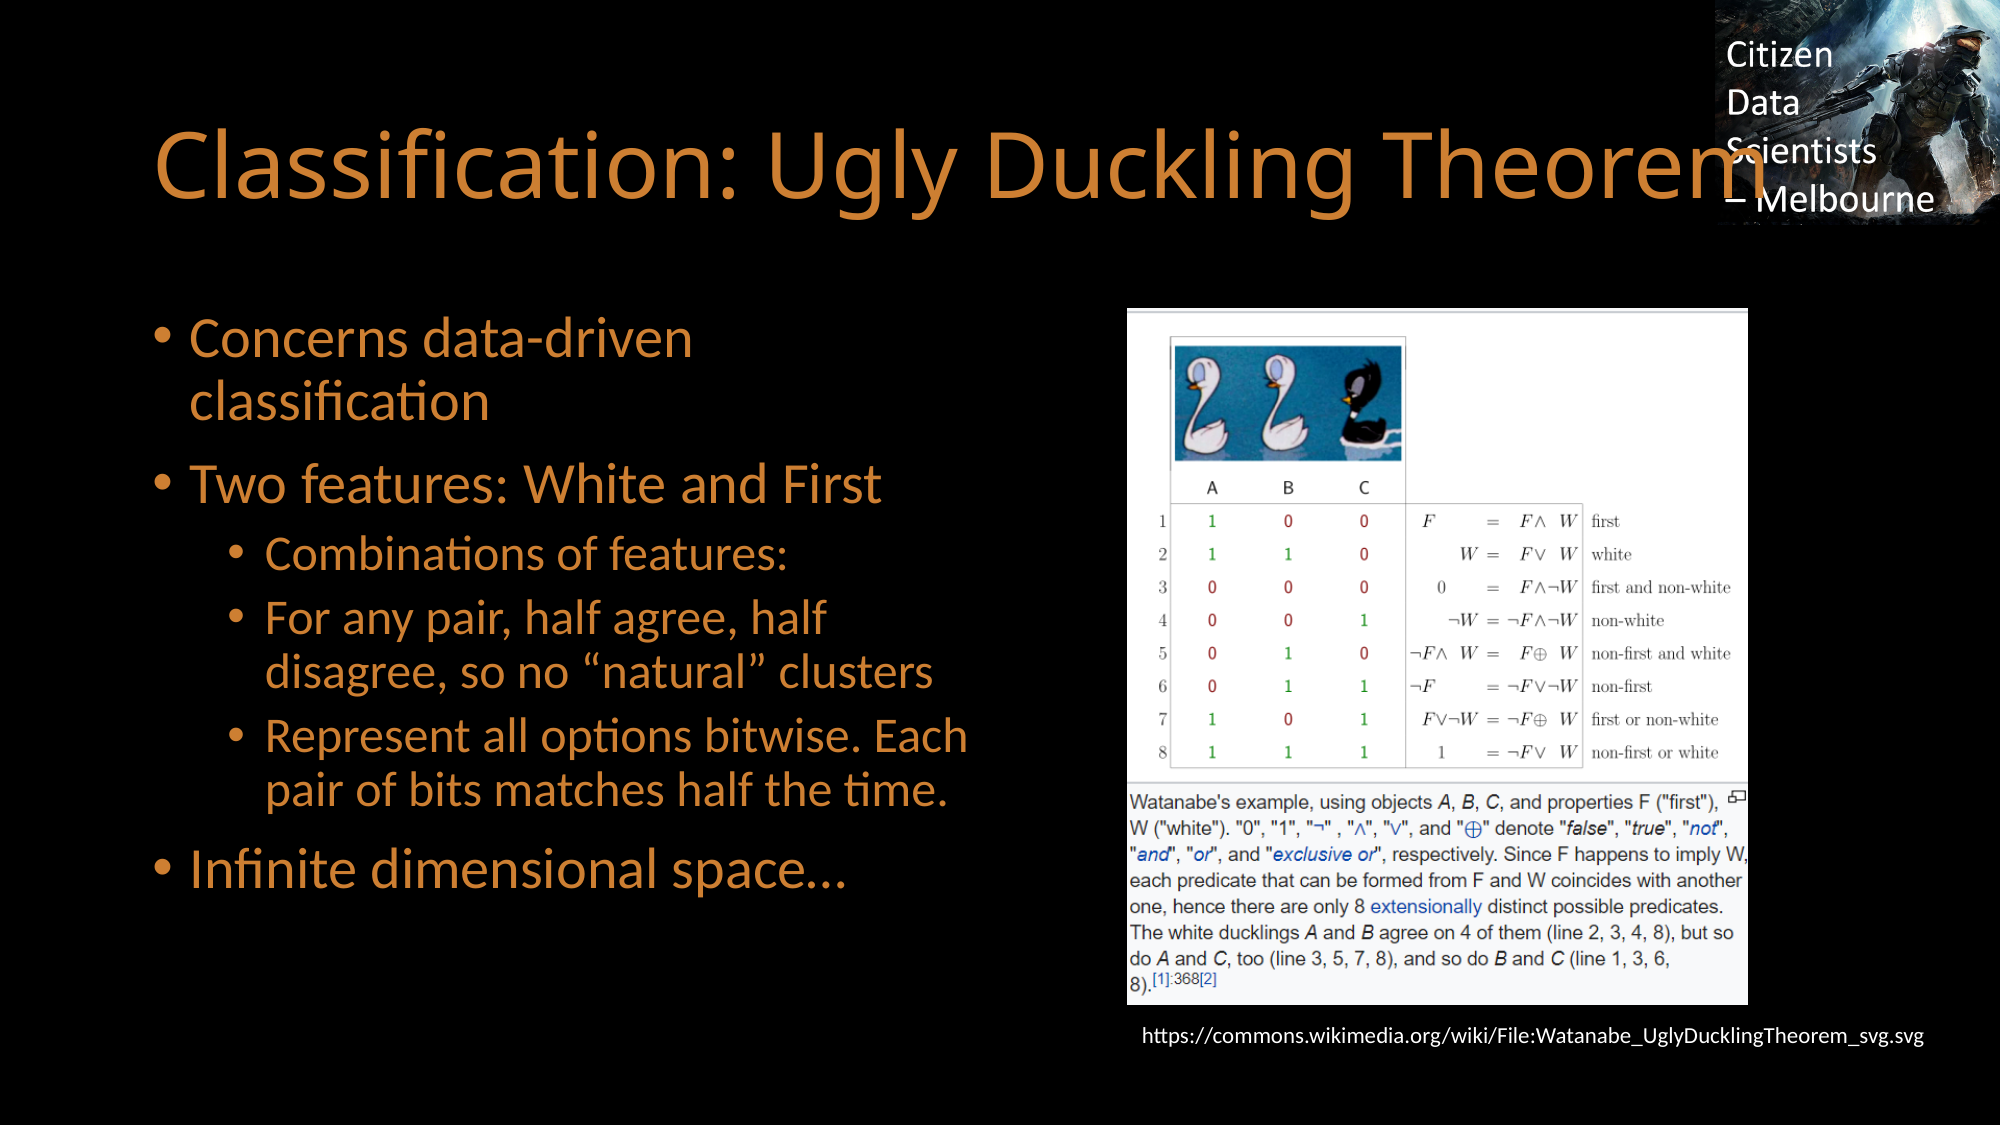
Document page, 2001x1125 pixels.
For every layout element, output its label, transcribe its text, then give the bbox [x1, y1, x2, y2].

text_box https://commons.wikimedia.org/wiki/File:Watanabe_UglyDucklingTheorem_svg.svg [1127, 1013, 1961, 1056]
picture [1715, 0, 2000, 225]
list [1127, 308, 1748, 1005]
title Classification: Ugly Duckling Theorem [137, 59, 1863, 278]
